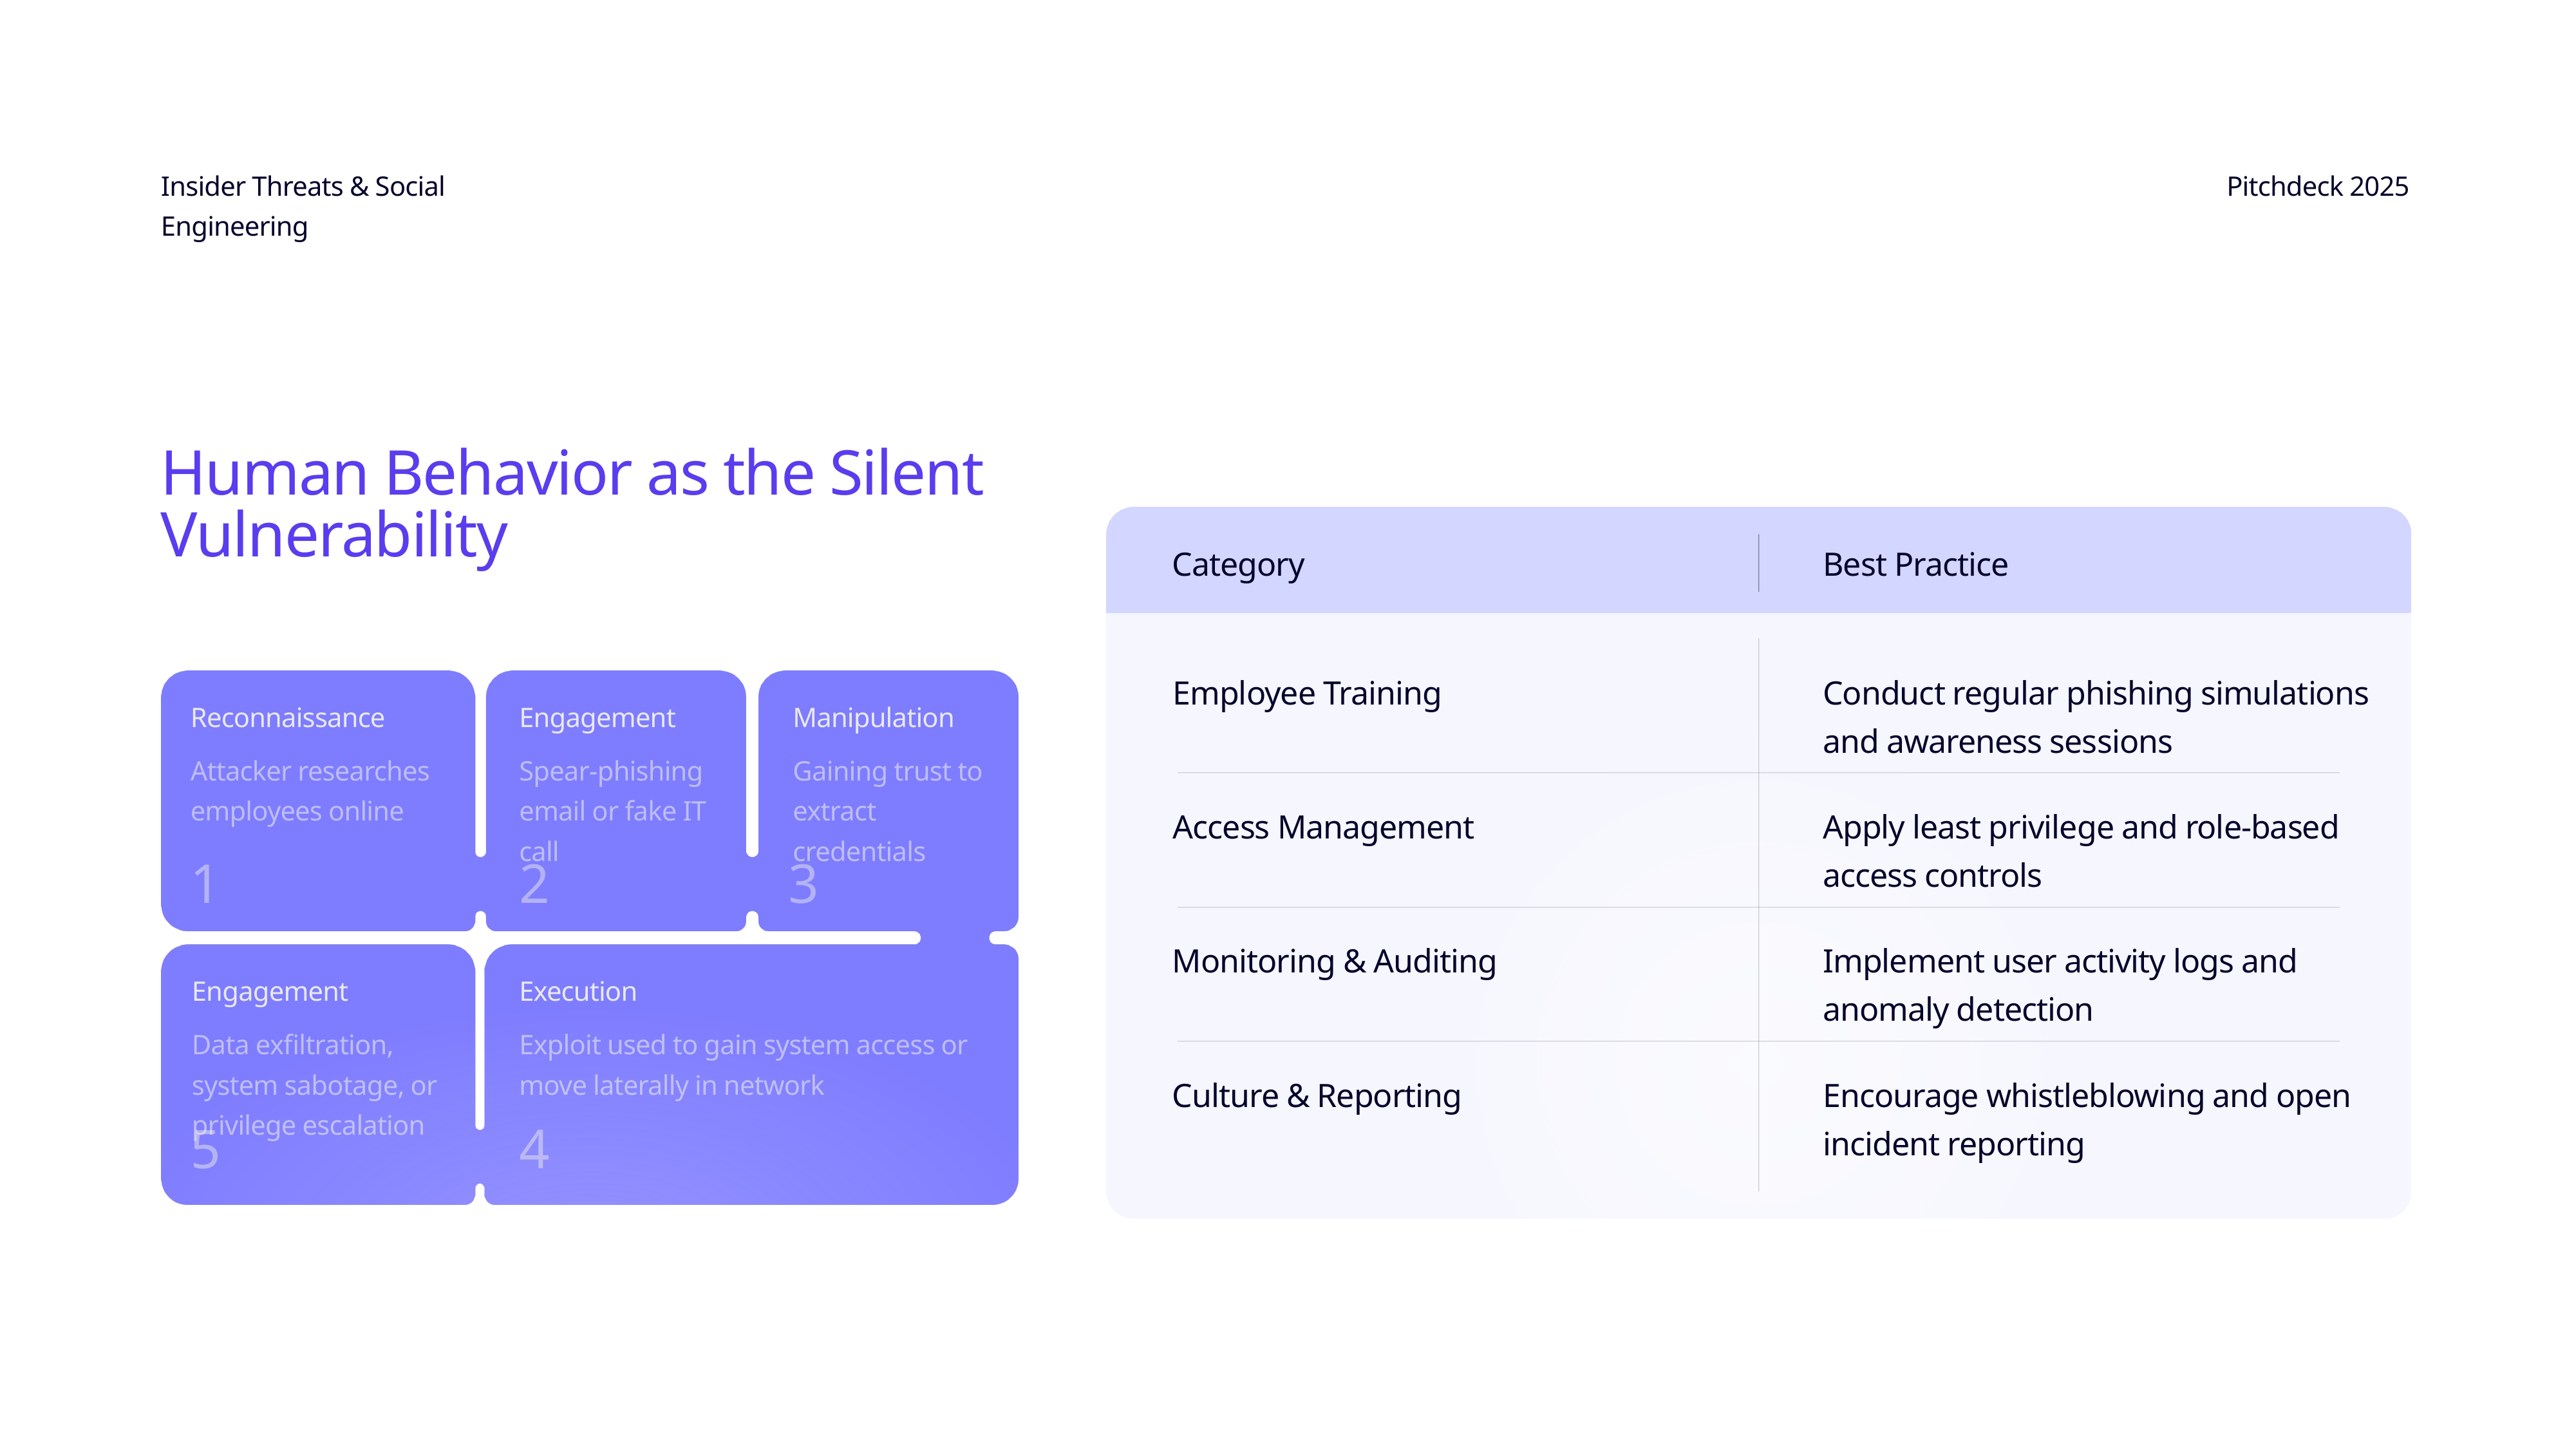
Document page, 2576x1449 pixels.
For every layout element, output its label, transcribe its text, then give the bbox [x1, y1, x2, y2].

text_box Human Behavior as the Silent Vulnerability [160, 445, 1037, 590]
picture [1106, 507, 2411, 1218]
text_box Pitchdeck 2025 [2215, 160, 2421, 211]
text_box Insider Threats & Social Engineering [160, 160, 460, 251]
picture [161, 670, 1019, 1205]
